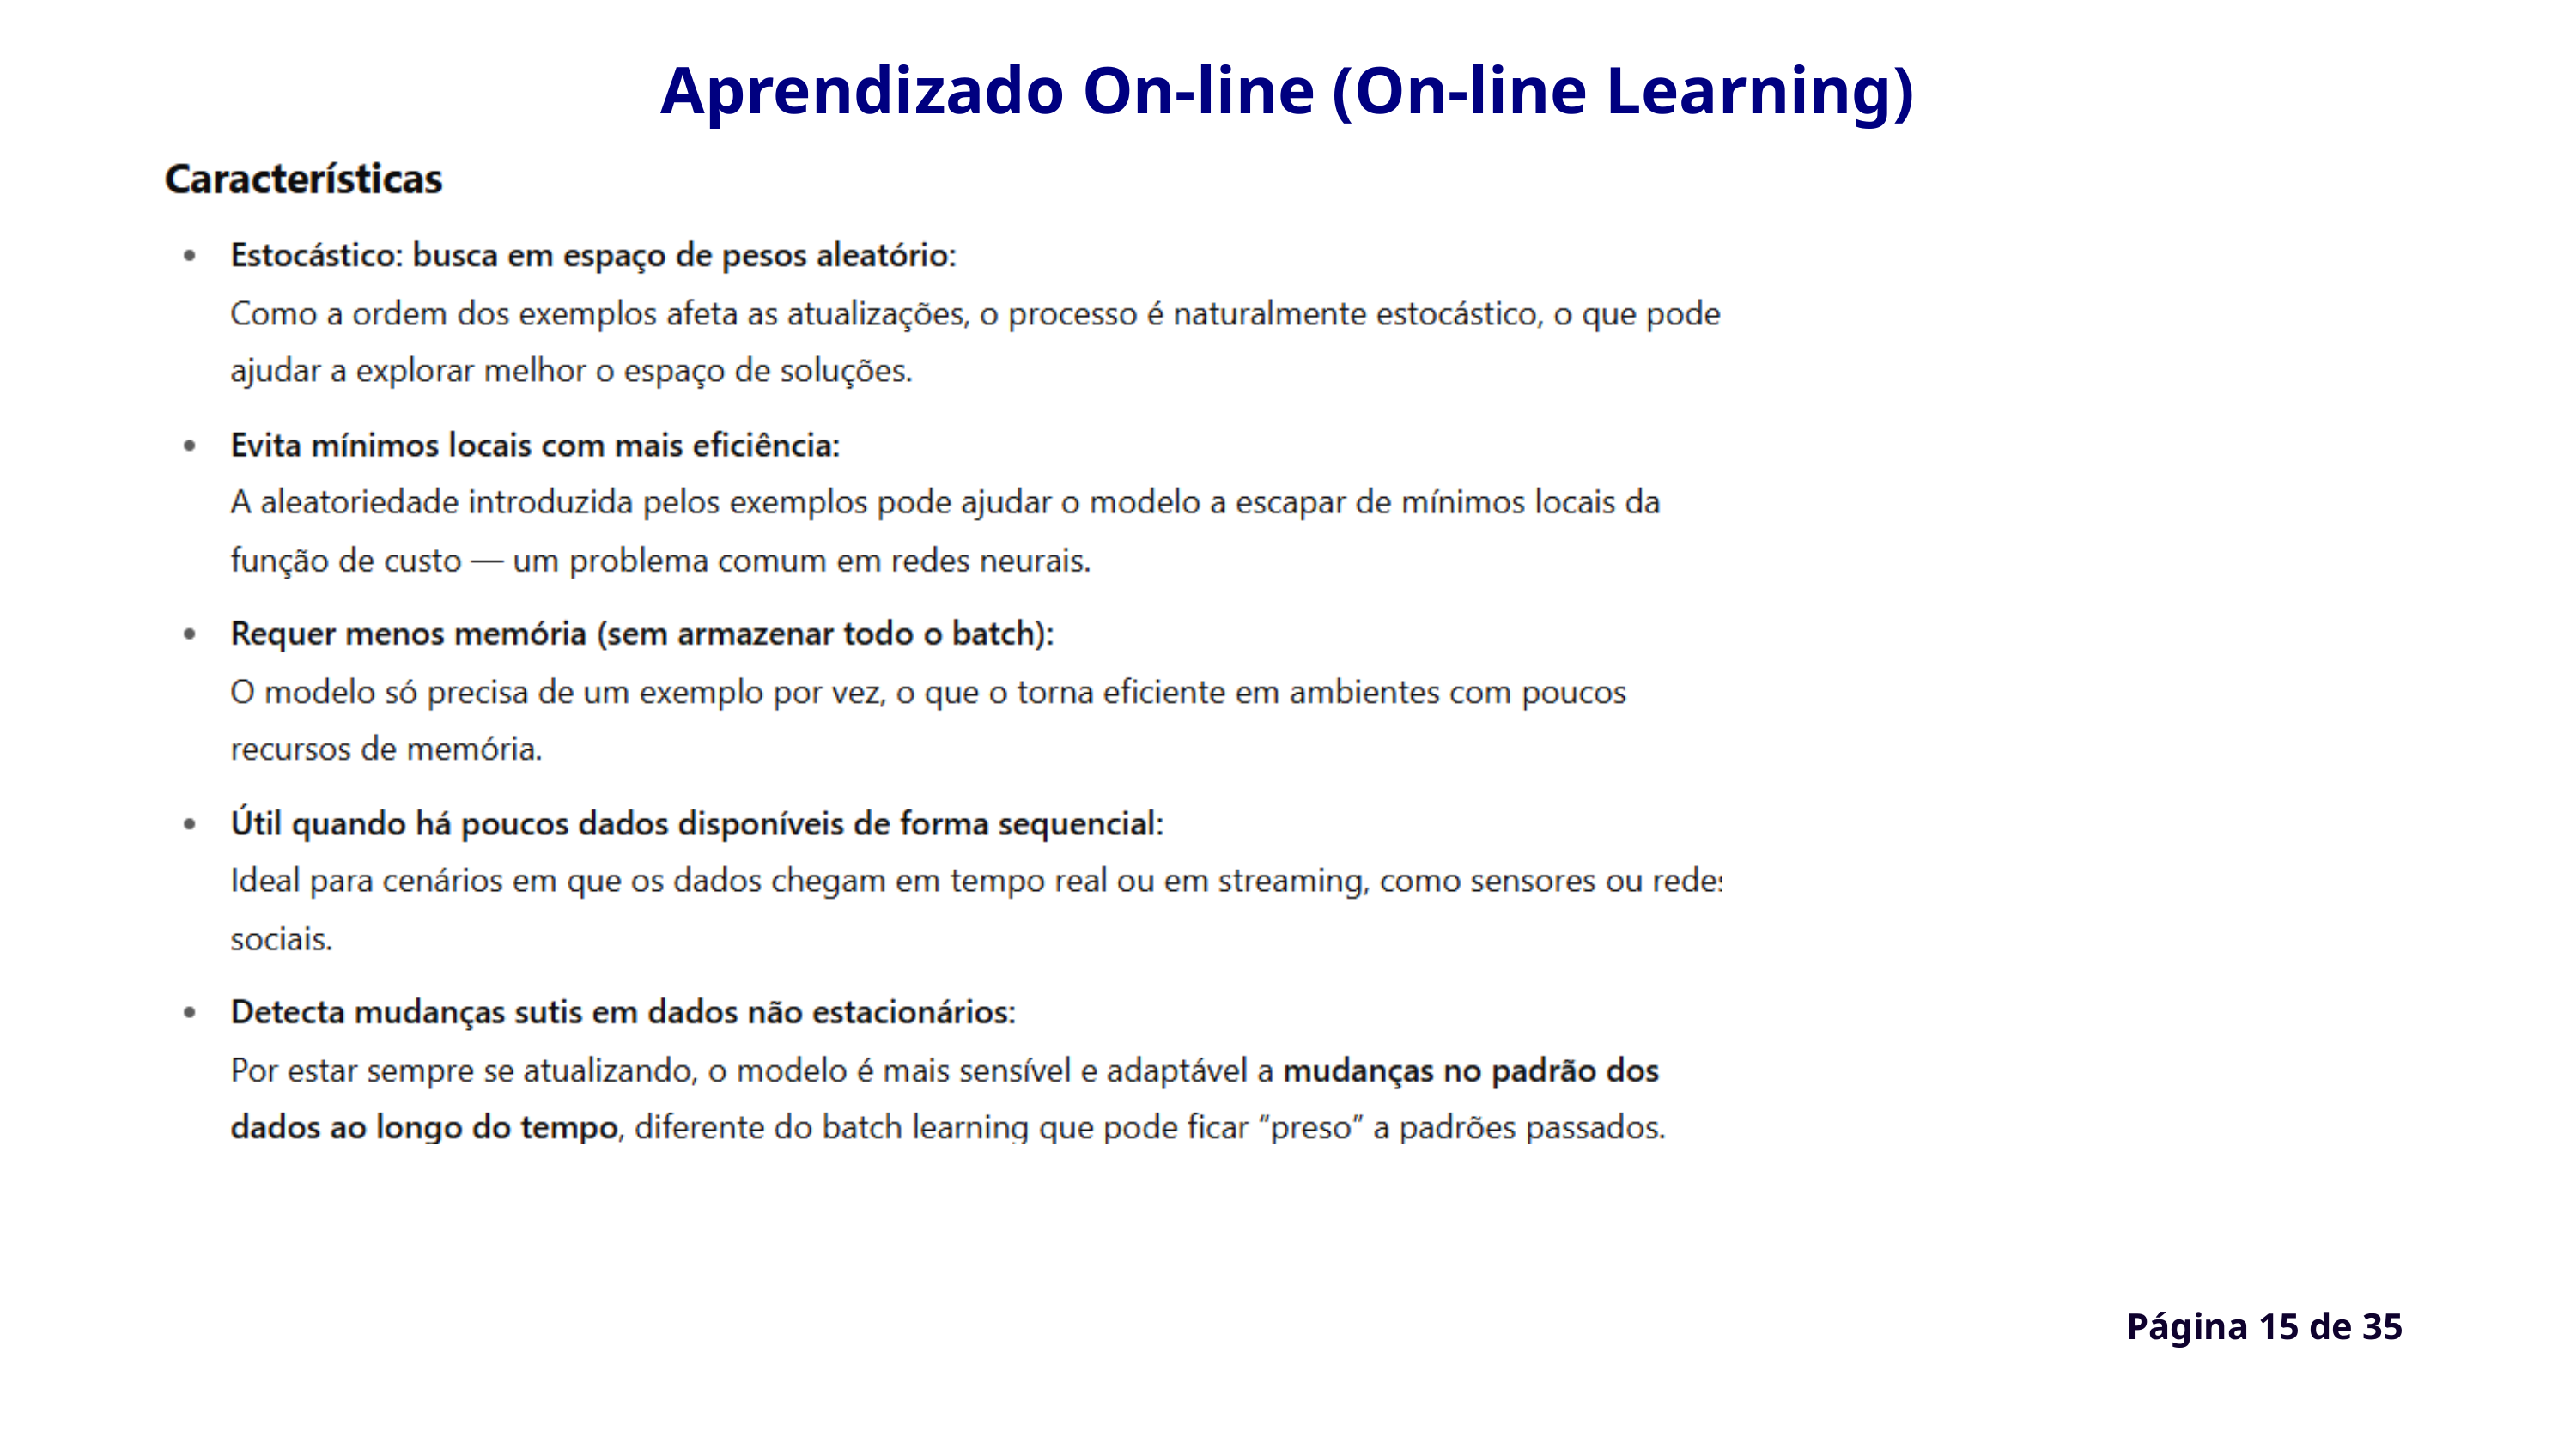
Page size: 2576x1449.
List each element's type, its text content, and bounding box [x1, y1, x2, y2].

text_box Página 15 de 35 [2126, 1296, 2404, 1348]
text_box Aprendizado On-line (On-line Learning) [342, 65, 2234, 127]
text_box [144, 144, 1722, 1145]
